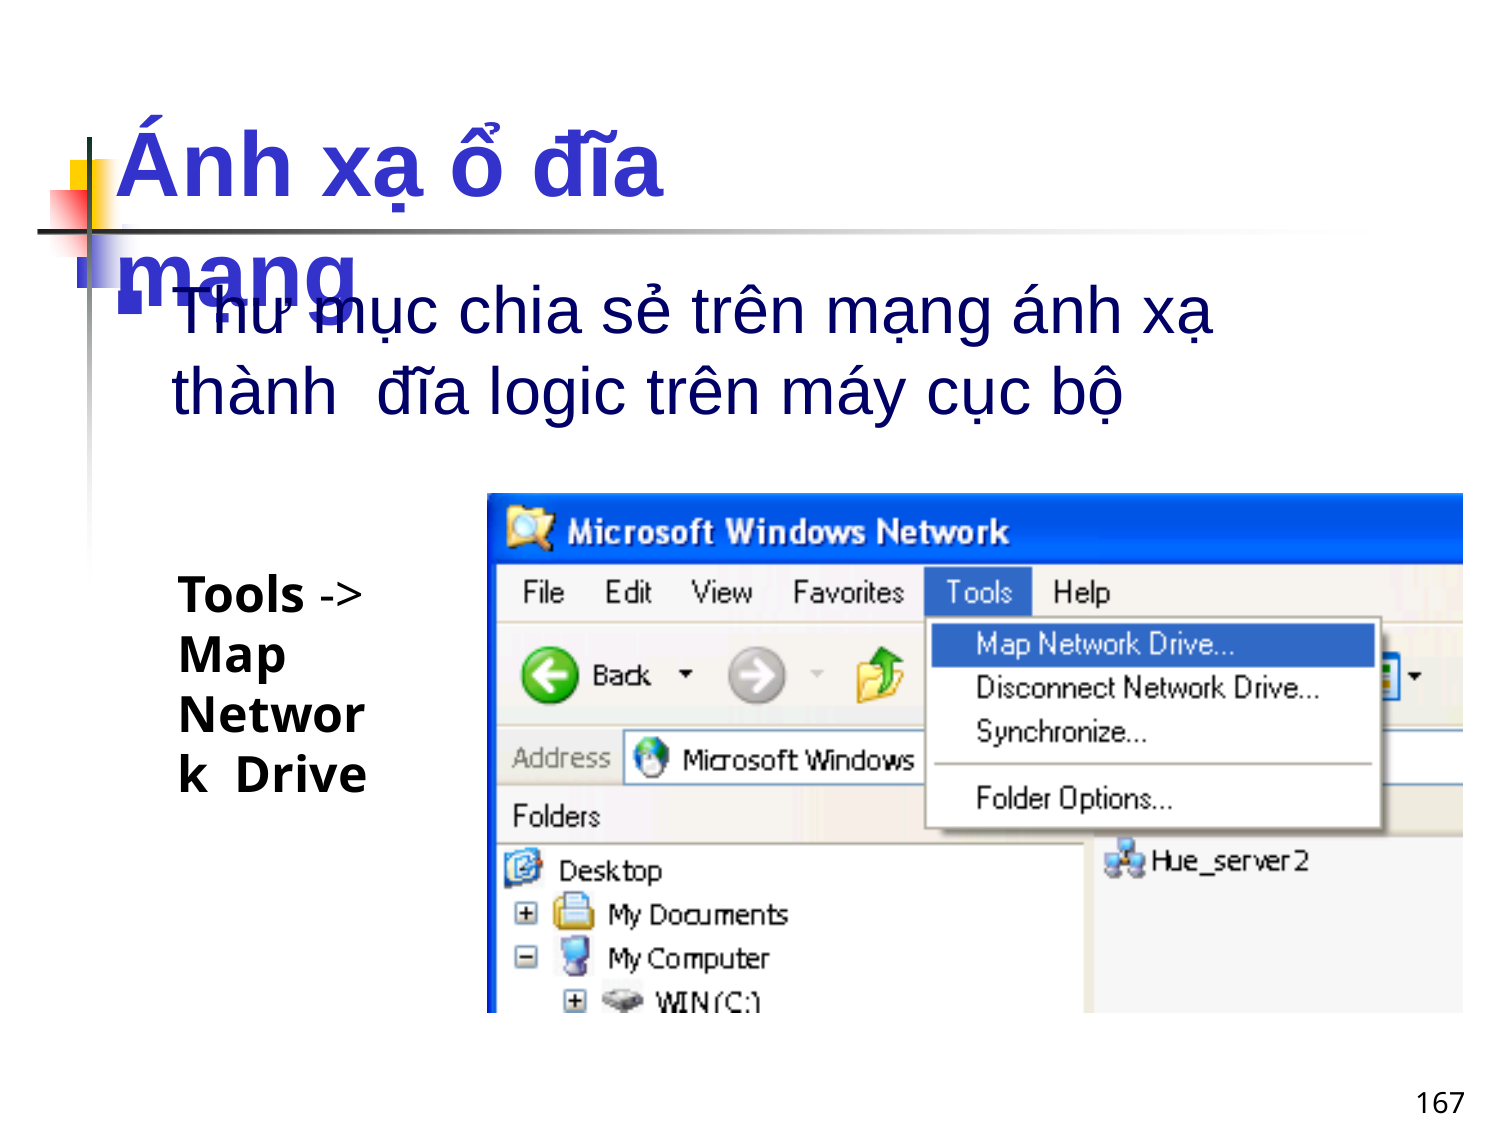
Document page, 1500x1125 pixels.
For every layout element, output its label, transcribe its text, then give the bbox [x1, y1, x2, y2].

picture [487, 493, 1463, 1013]
slide_number 167 [1408, 1081, 1469, 1125]
title Ánh xạ ổ đĩa mạng [113, 102, 934, 265]
picture [934, 229, 1387, 235]
picture [37, 137, 113, 588]
text_box Thư mục chia sẻ trên mạng ánh xạ thành đĩa logic trên máy cục bộ Tools -> Map Network Drive [112, 265, 1394, 803]
